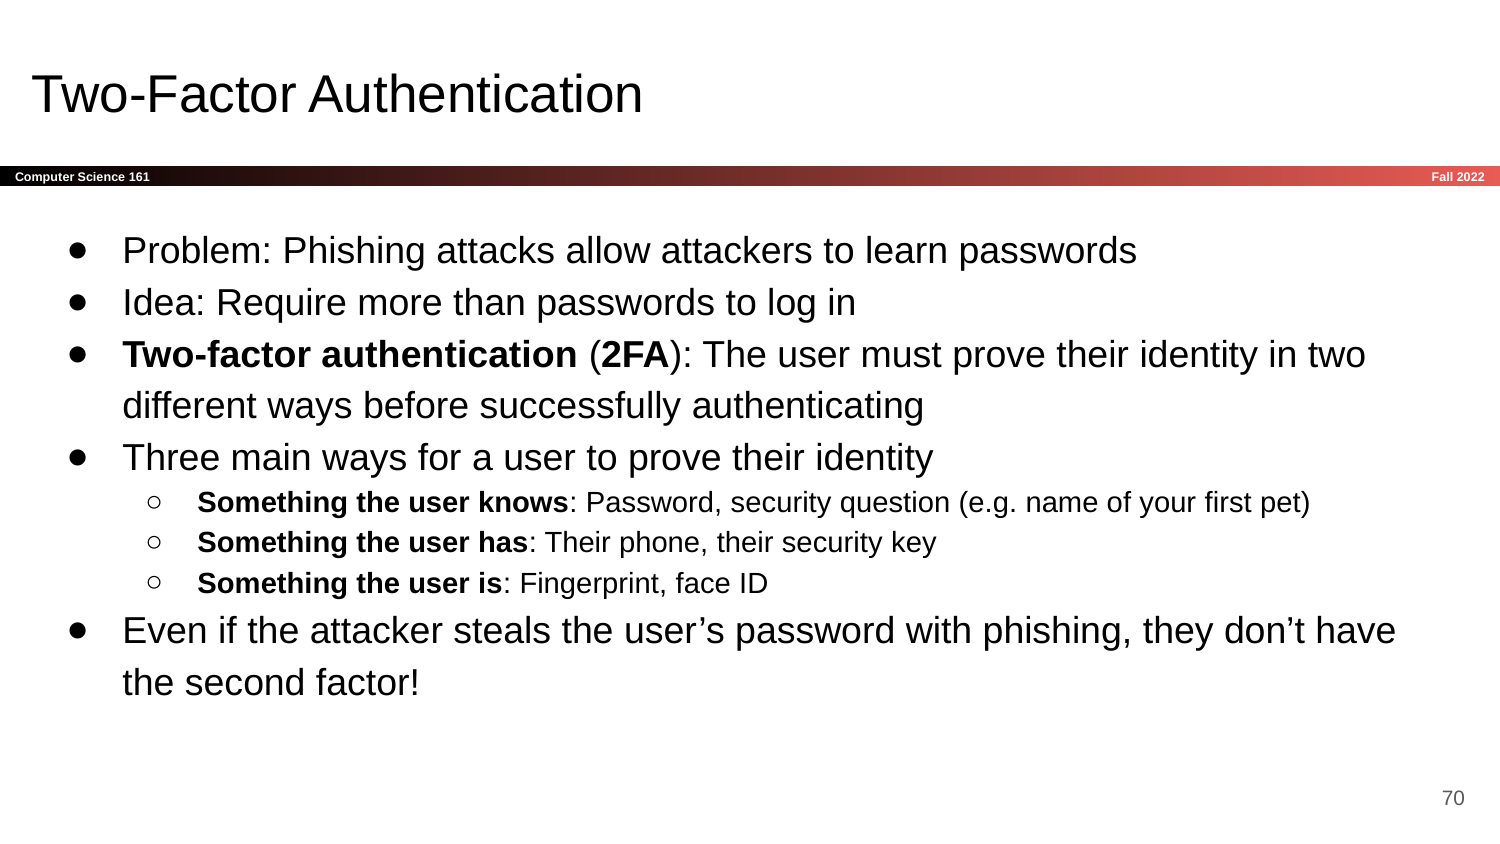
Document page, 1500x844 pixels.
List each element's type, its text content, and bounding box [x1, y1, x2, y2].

list Problem: Phishing attacks allow attackers to learn passwords Idea: Require more than passwords to log in Two-factor authentication (2FA): The user must prove their identity in two different ways before successfully authenticating Three main ways for a user to prove their identity Something the user knows: Password, security question (e.g. name of your first pet) Something the user has: Their phone, their security key Something the user is: Fingerprint, face ID Even if the attacker steals the user’s password with phishing, they don’t have the second factor! [32, 204, 1431, 823]
slide_number ‹#› [1389, 764, 1480, 830]
title Two-Factor Authentication [16, 44, 1415, 139]
